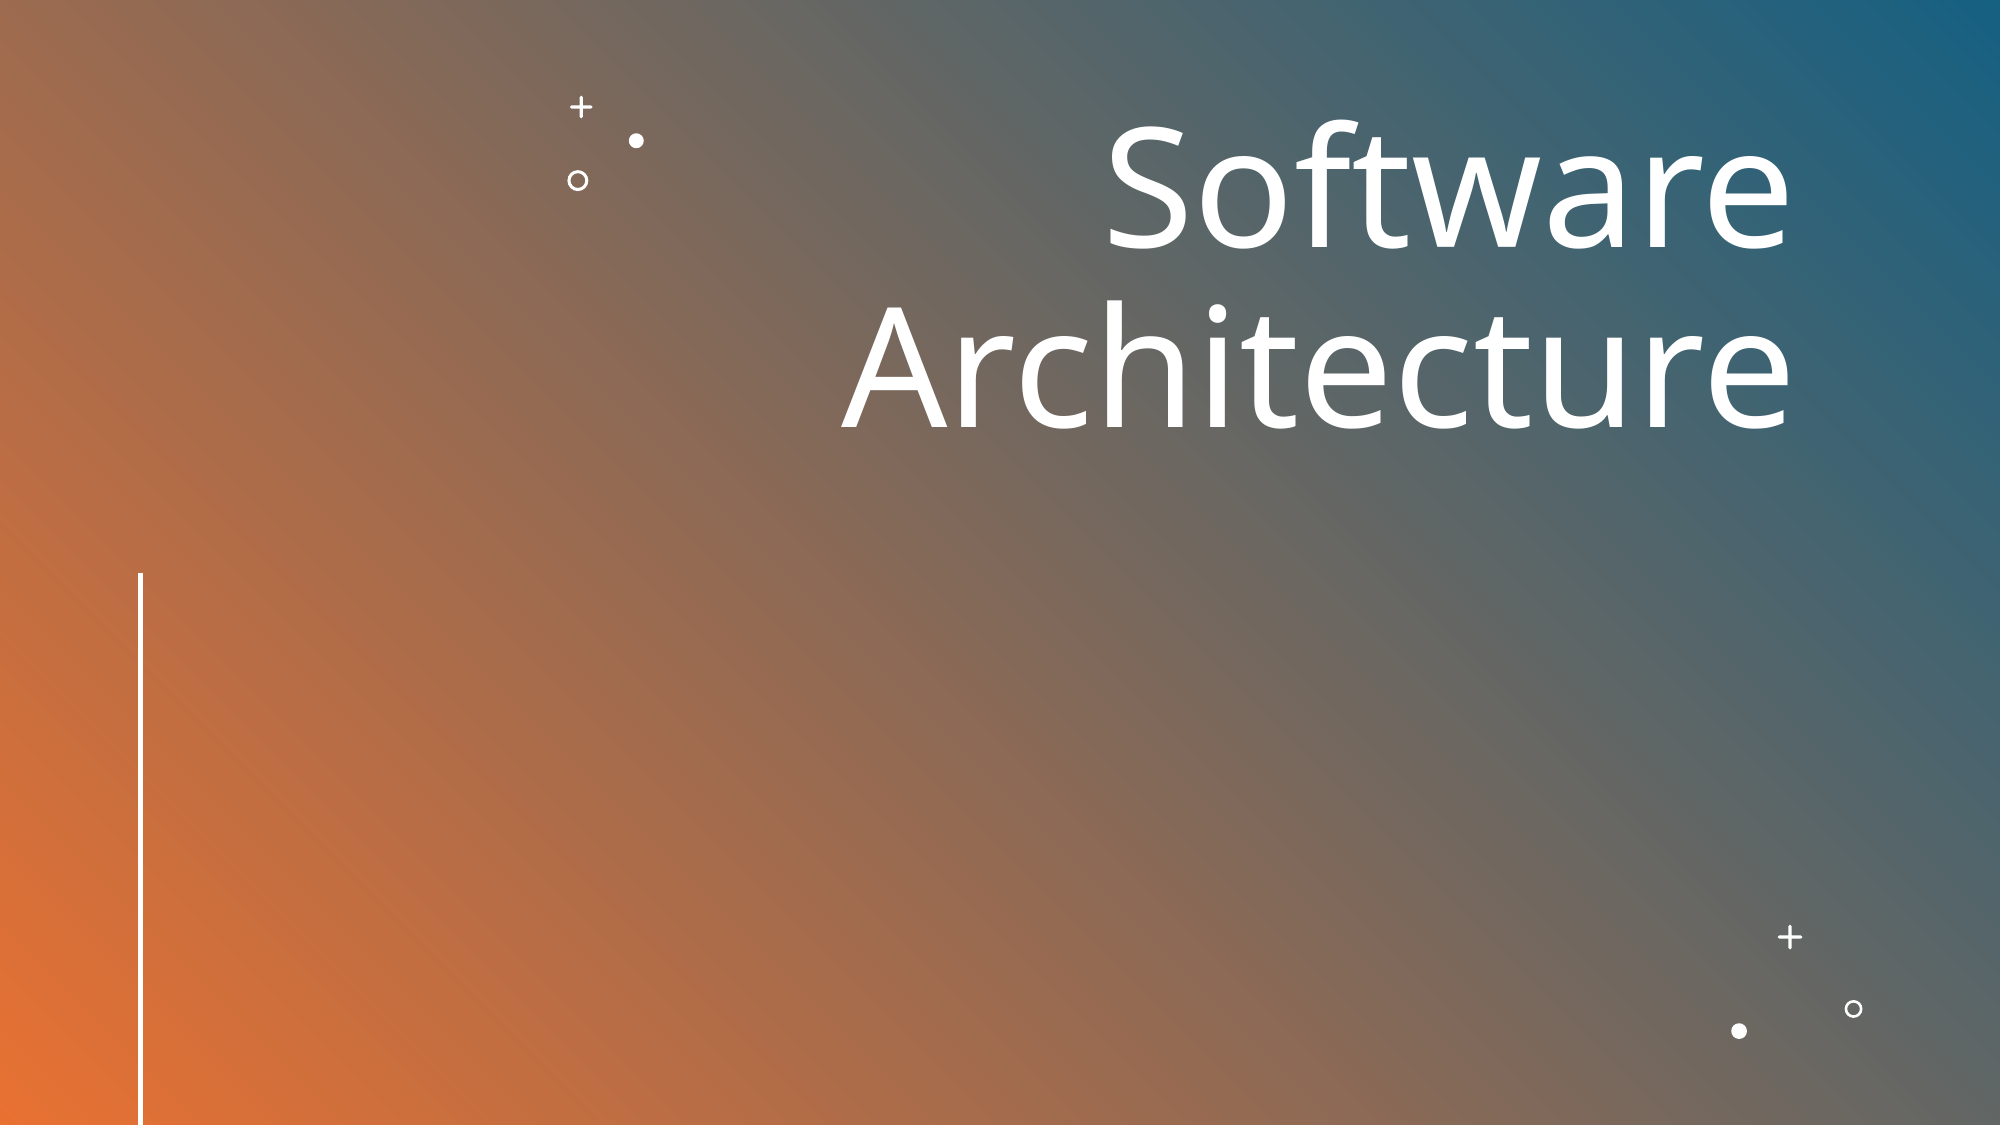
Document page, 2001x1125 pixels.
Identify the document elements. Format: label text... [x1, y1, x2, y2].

text_box [569, 95, 593, 119]
text_box [1731, 1023, 1747, 1039]
text_box [628, 133, 644, 149]
text_box [0, 0, 2000, 1125]
text_box [567, 170, 589, 192]
text_box [1844, 1000, 1863, 1018]
title Software Architecture [636, 95, 1812, 779]
text_box [1777, 924, 1803, 950]
